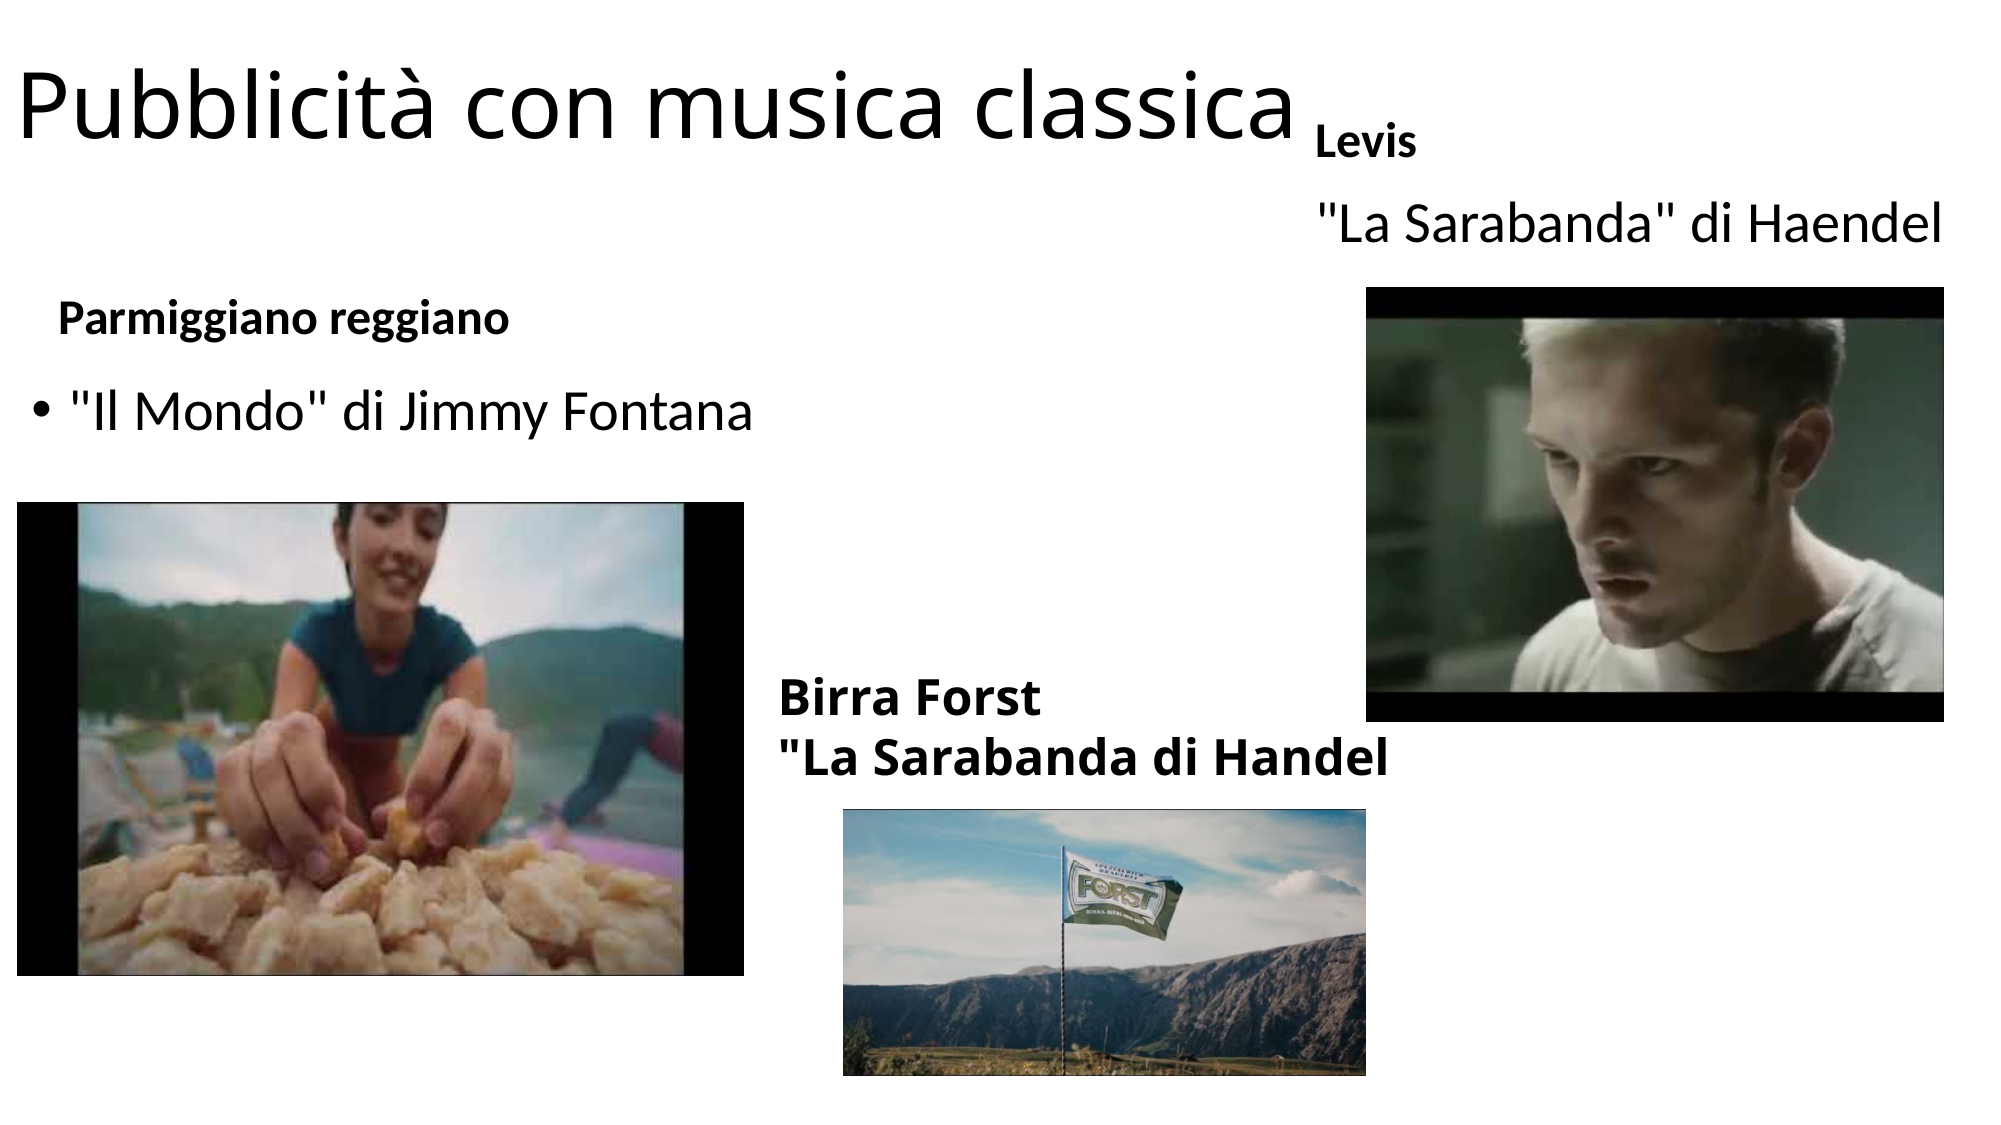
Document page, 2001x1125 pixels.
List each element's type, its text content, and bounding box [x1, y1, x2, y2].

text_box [1365, 286, 1945, 723]
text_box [842, 808, 1366, 1077]
text_box "La Sarabanda" di Haendel [1300, 176, 2000, 262]
list "Il Mondo" di Jimmy Fontana [16, 372, 863, 978]
text_box Birra Forst "La Sarabanda di Handel [762, 657, 1763, 1018]
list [16, 501, 745, 977]
list Levis [1300, 40, 2000, 176]
title Pubblicità con musica classica [0, 0, 1726, 218]
list Parmiggiano reggiano [43, 217, 890, 353]
